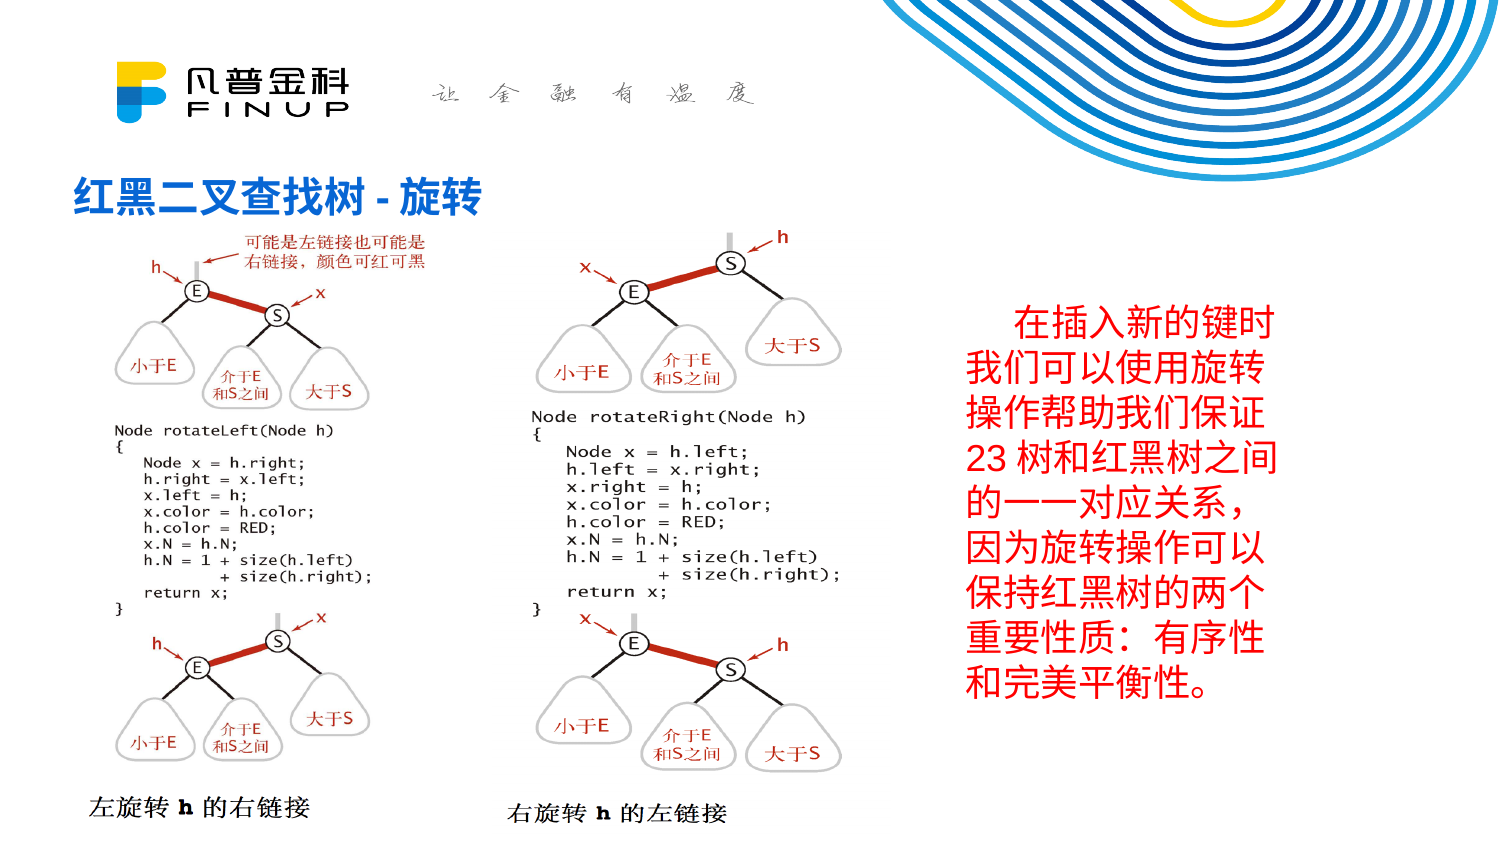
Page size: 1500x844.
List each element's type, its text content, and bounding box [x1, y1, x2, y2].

picture [423, 68, 769, 119]
text_box ﻿ 在插入新的键时我们可以使用旋转操作帮助我们保证23树和红黑树之间的一一对应关系，因为旋转操作可以保持红黑树的两个重要性质：有序性和完美平衡性。 [950, 291, 1317, 712]
picture [68, 224, 452, 823]
text_box 红黑二叉查找树-旋转 [59, 163, 498, 229]
picture [922, 0, 1466, 158]
picture [855, 0, 1500, 195]
picture [105, 53, 362, 137]
picture [492, 224, 891, 834]
